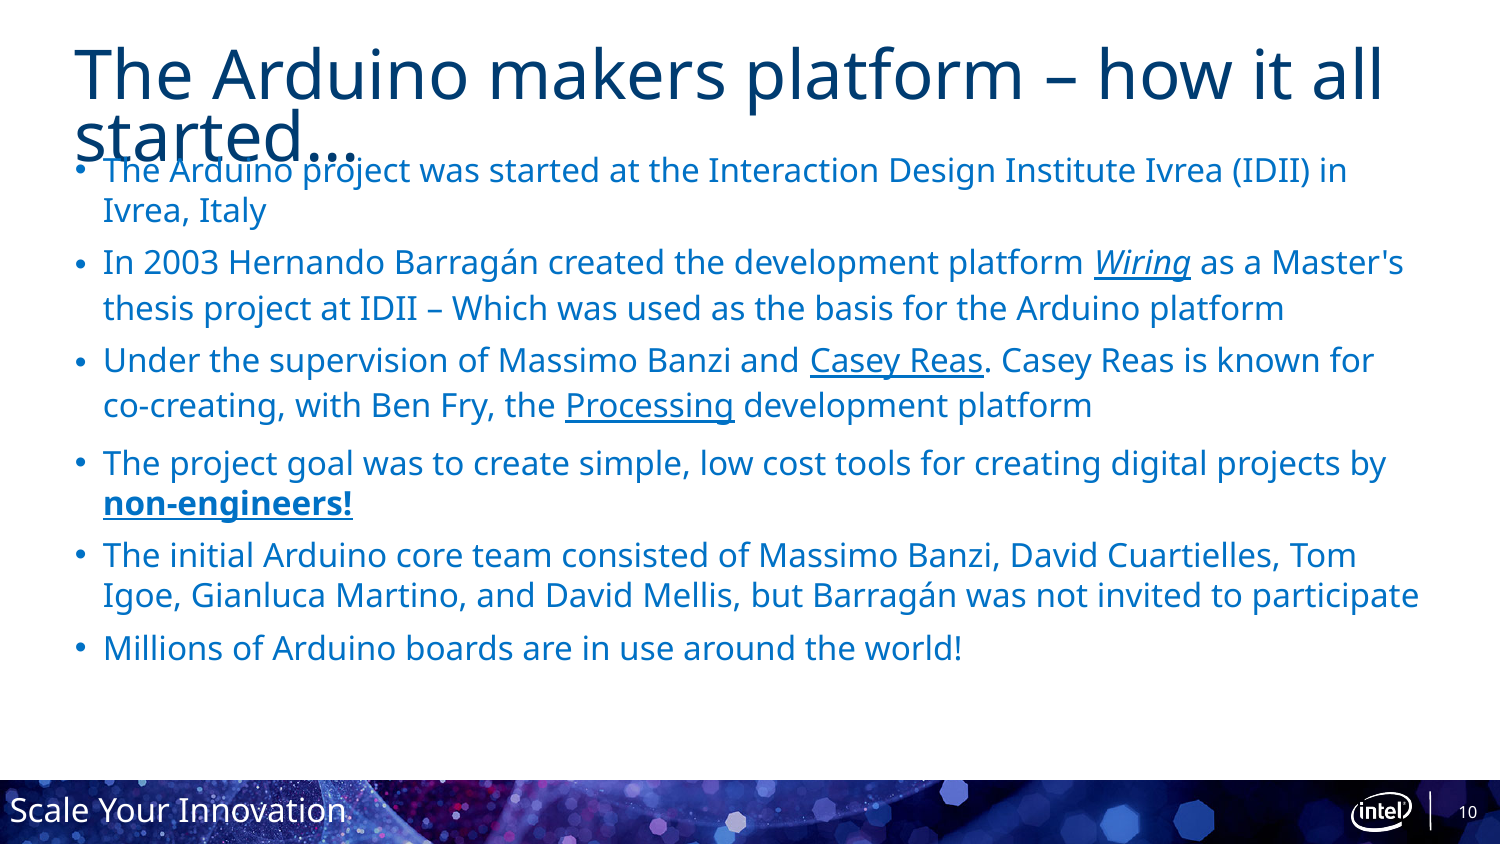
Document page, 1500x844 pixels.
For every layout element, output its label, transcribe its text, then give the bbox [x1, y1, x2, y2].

slide_number 10 [1127, 791, 1478, 837]
title The Arduino makers platform – how it all started… [74, 50, 1425, 106]
list The Arduino project was started at the Interaction Design Institute Ivrea (IDII) in Ivrea, Italy In 2003 Hernando Barragán created the development platform Wiring as a Master's thesis project at IDII – Which was used as the basis for the Arduino platform Under the supervision of Massimo Banzi and Casey Reas. Casey Reas is known for co-creating, with Ben Fry, the Processing development platform The project goal was to create simple, low cost tools for creating digital projects by non-engineers! The initial Arduino core team consisted of Massimo Banzi, David Cuartielles, Tom Igoe, Gianluca Martino, and David Mellis, but Barragán was not invited to participate Millions of Arduino boards are in use around the world! [74, 149, 1425, 760]
picture [0, 780, 1500, 844]
